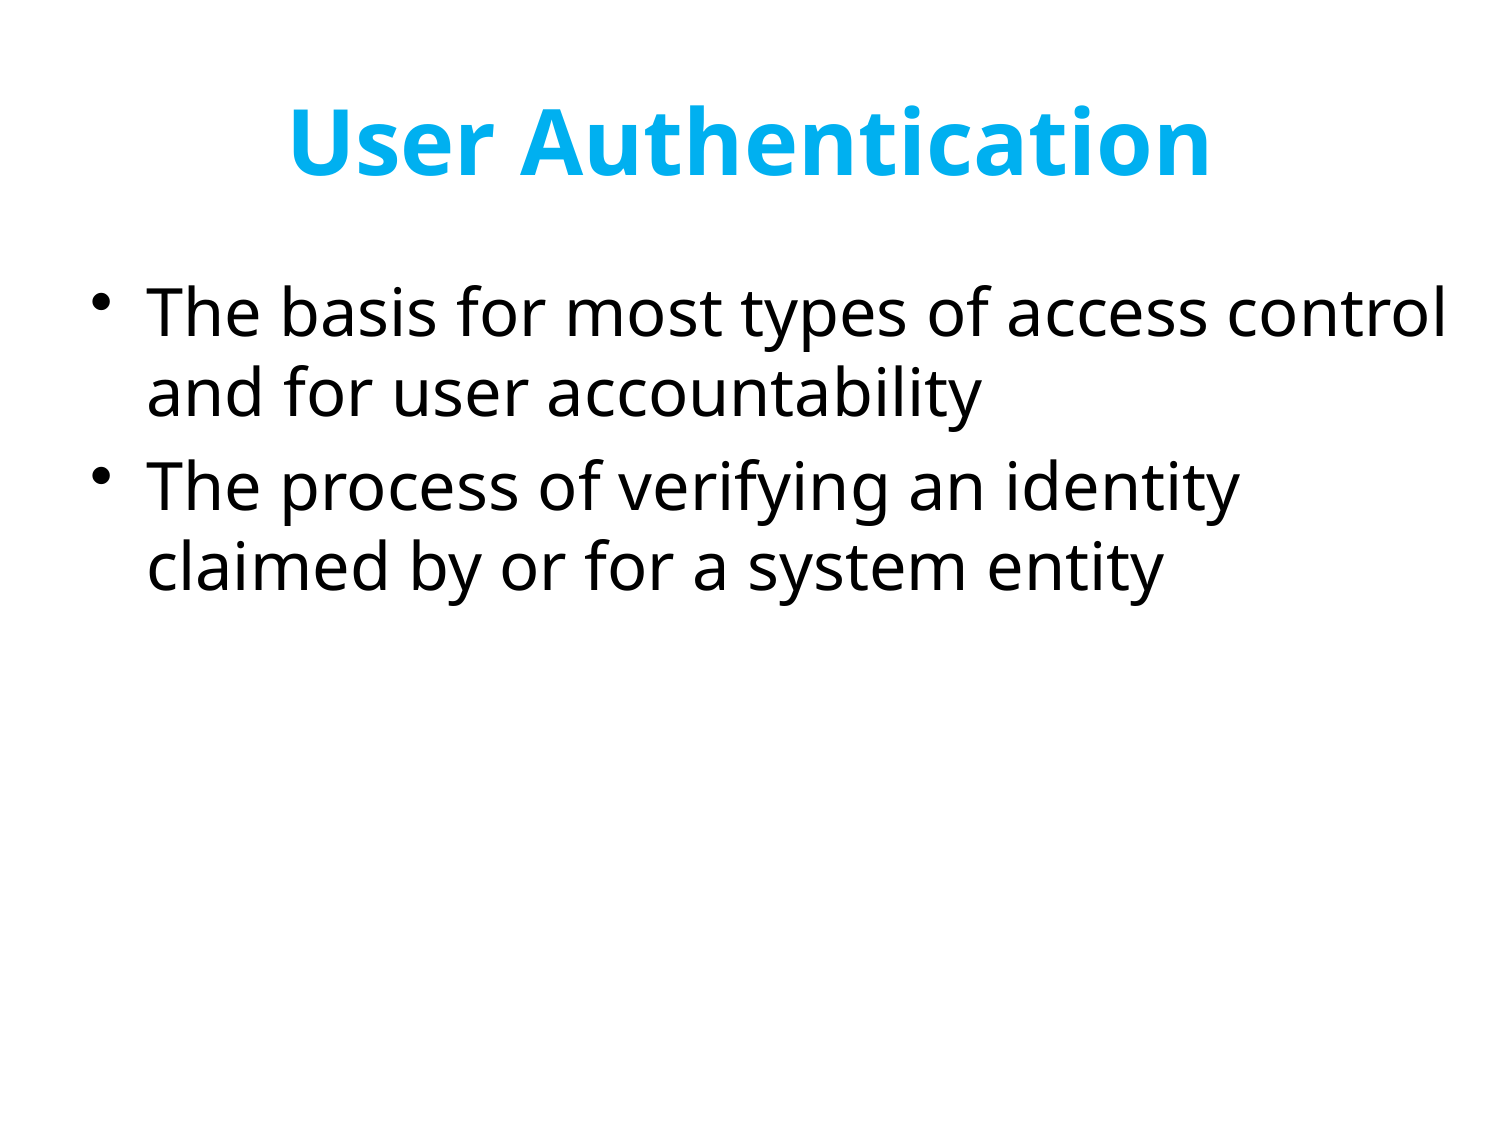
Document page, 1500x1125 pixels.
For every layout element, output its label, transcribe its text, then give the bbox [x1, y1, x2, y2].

list The basis for most types of access control and for user accountability The process of verifying an identity claimed by or for a system entity [75, 262, 1500, 1125]
title User Authentication [0, 45, 1500, 233]
